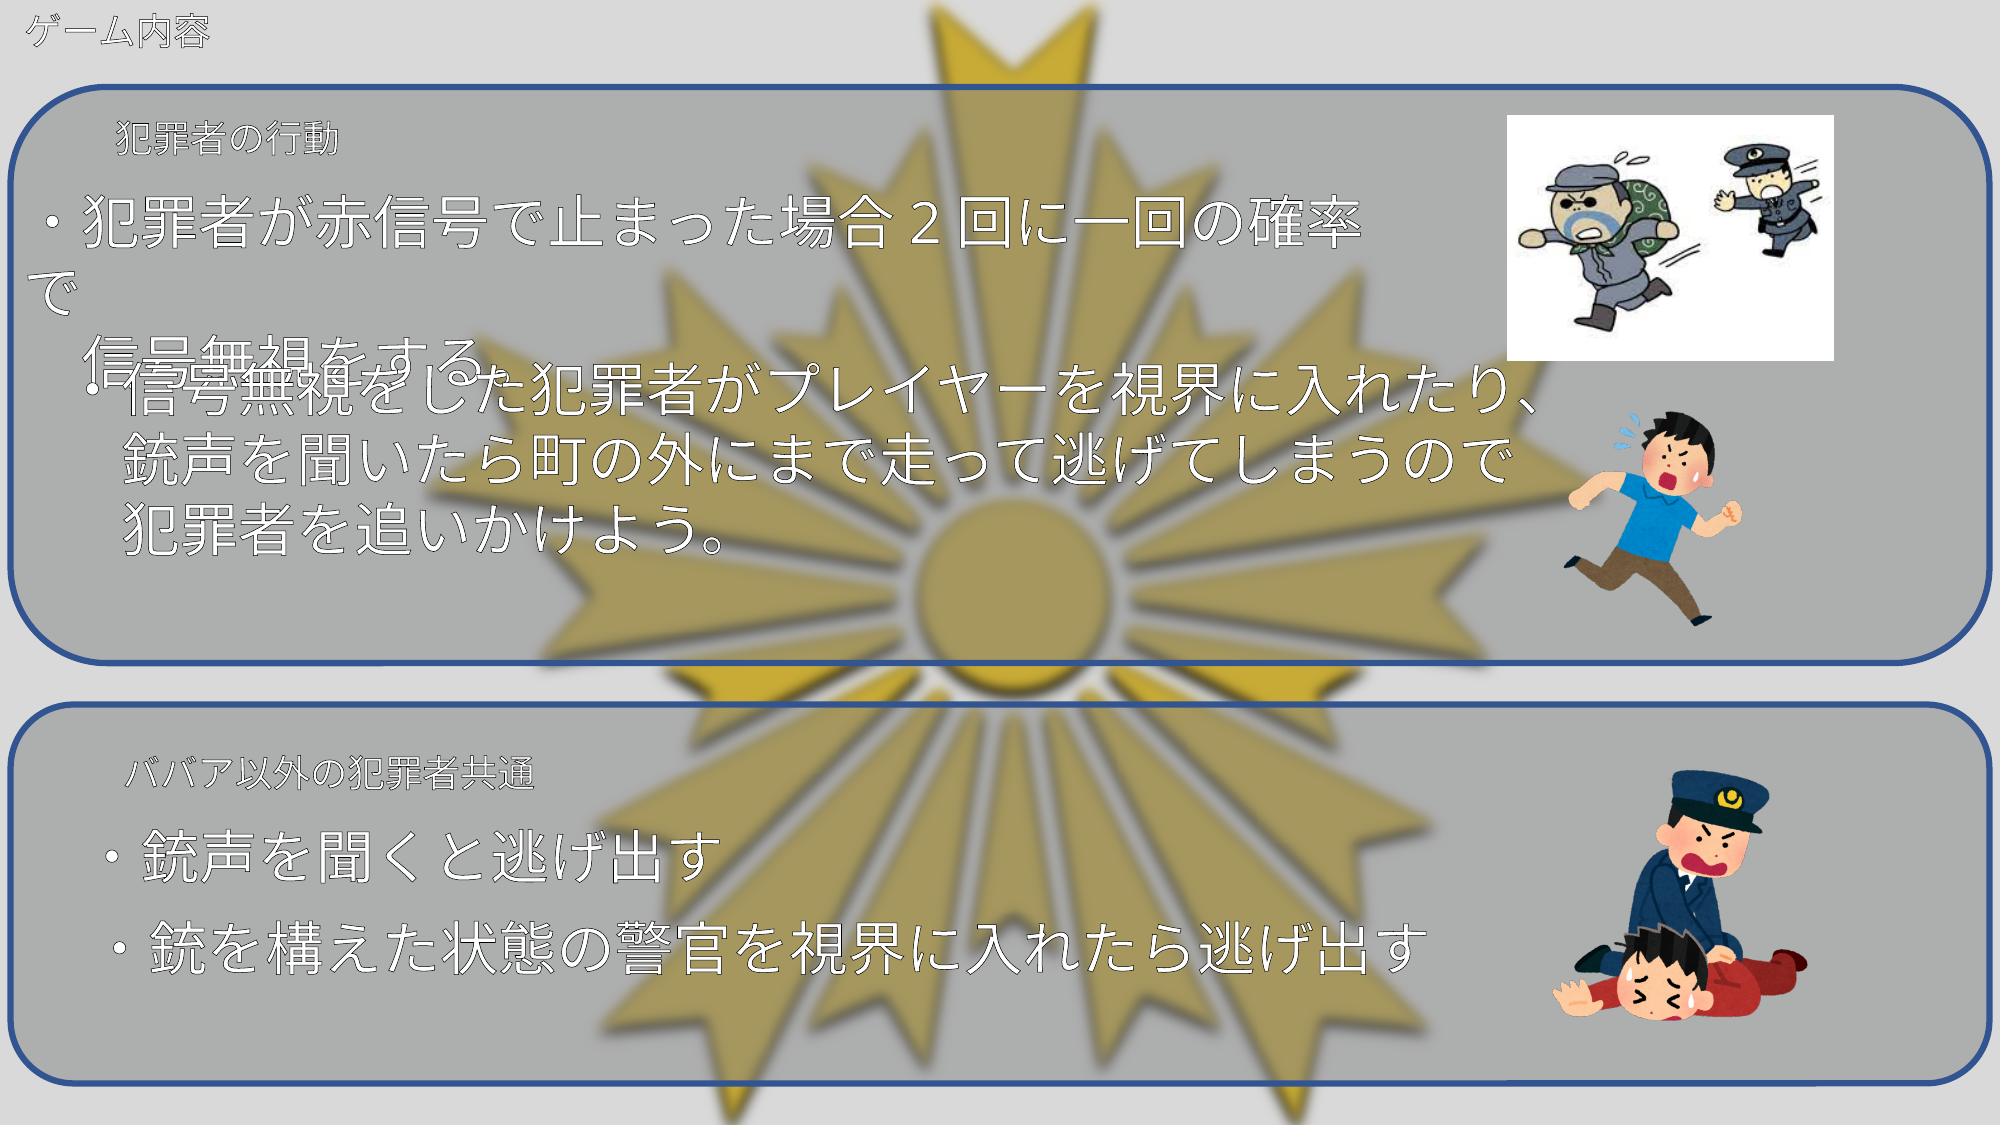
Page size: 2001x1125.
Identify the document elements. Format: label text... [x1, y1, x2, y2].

text_box ババア以外の犯罪者共通 [107, 741, 422, 802]
text_box [9, 703, 422, 1085]
picture [422, 0, 1834, 1125]
text_box [9, 403, 422, 665]
text_box ゲーム内容 [9, 0, 226, 60]
text_box ・犯罪者が赤信号で止まった場合2回に一回の確率で 信号無視をする。 [8, 177, 422, 403]
text_box [1605, 703, 1991, 1085]
text_box ・信号無視をした犯罪者がプレイヤーを視界に入れたり、 銃声を聞いたら町の外にまで走って逃げてしまうので 犯罪者を追いかけよう。 [48, 345, 422, 571]
text_box ・銃声を聞くと逃げ出す [67, 812, 422, 898]
text_box 犯罪者の行動 [100, 107, 356, 168]
text_box ・銃を構えた状態の警官を視界に入れたら逃げ出す [75, 904, 422, 989]
text_box [1605, 85, 1991, 665]
text_box [9, 85, 422, 177]
